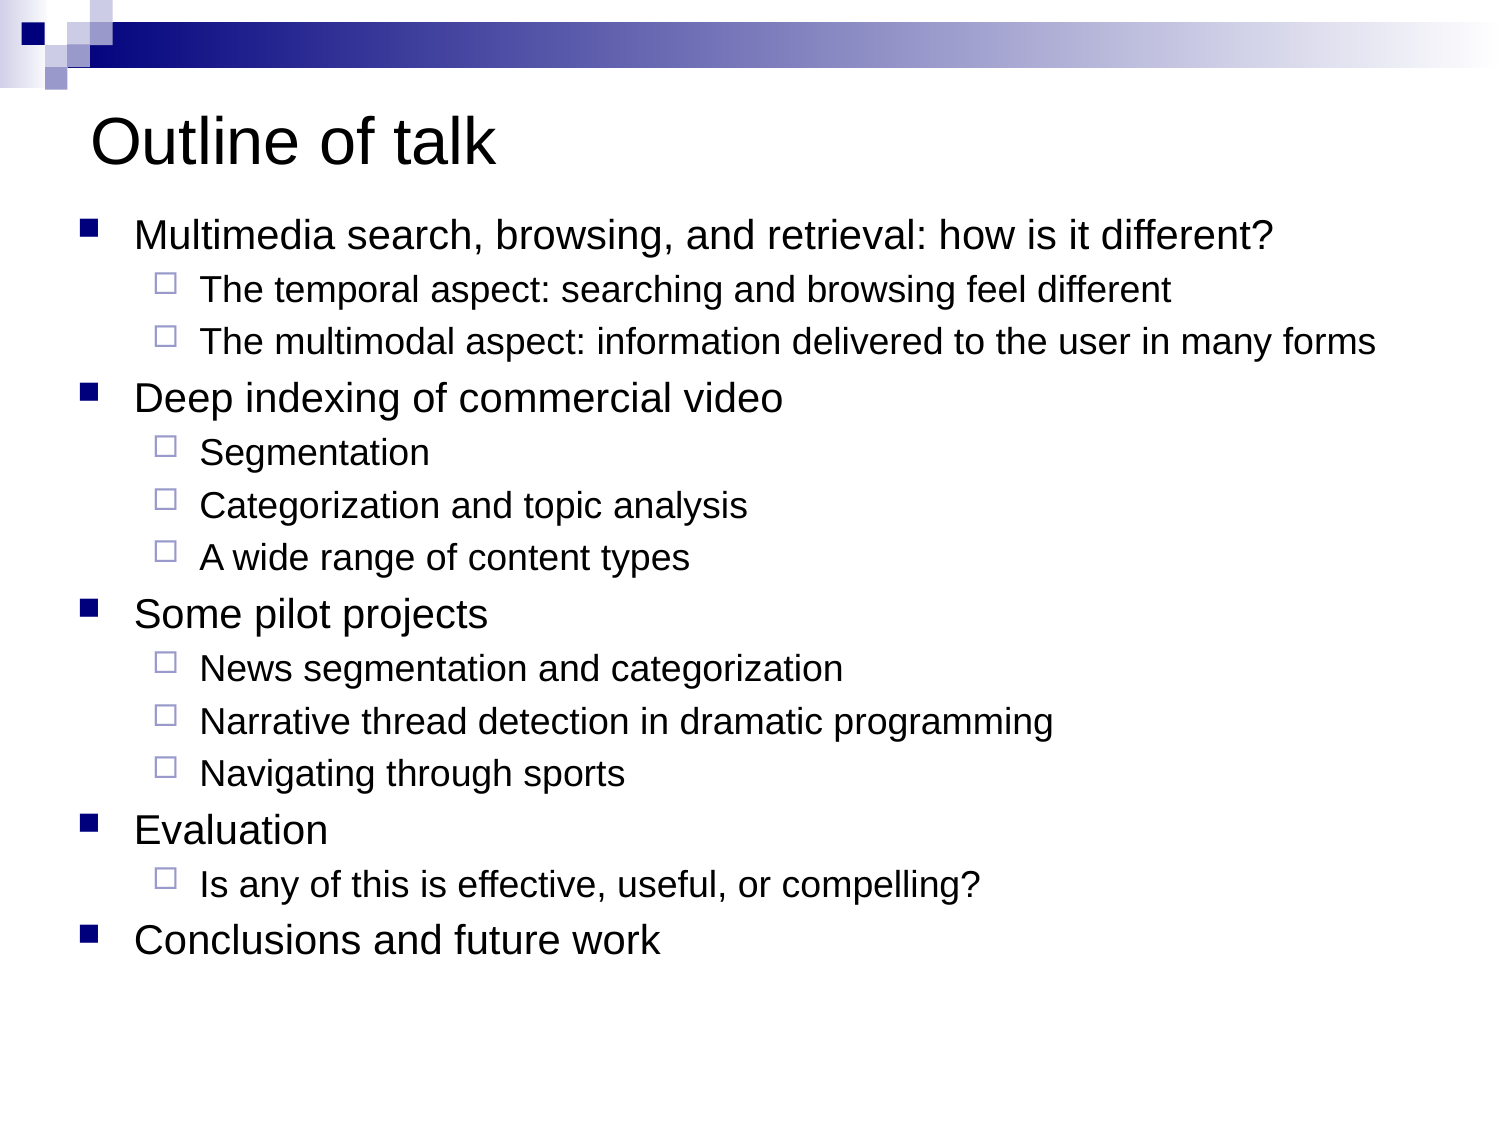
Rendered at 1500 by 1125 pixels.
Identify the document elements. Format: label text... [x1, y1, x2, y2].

list Multimedia search, browsing, and retrieval: how is it different? The temporal aspect: searching and browsing feel different The multimodal aspect: information delivered to the user in many forms Deep indexing of commercial video Segmentation Categorization and topic analysis A wide range of content types Some pilot projects News segmentation and categorization Narrative thread detection in dramatic programming Navigating through sports Evaluation Is any of this is effective, useful, or compelling? Conclusions and future work [62, 200, 1413, 1000]
title Outline of talk [75, 75, 1425, 200]
